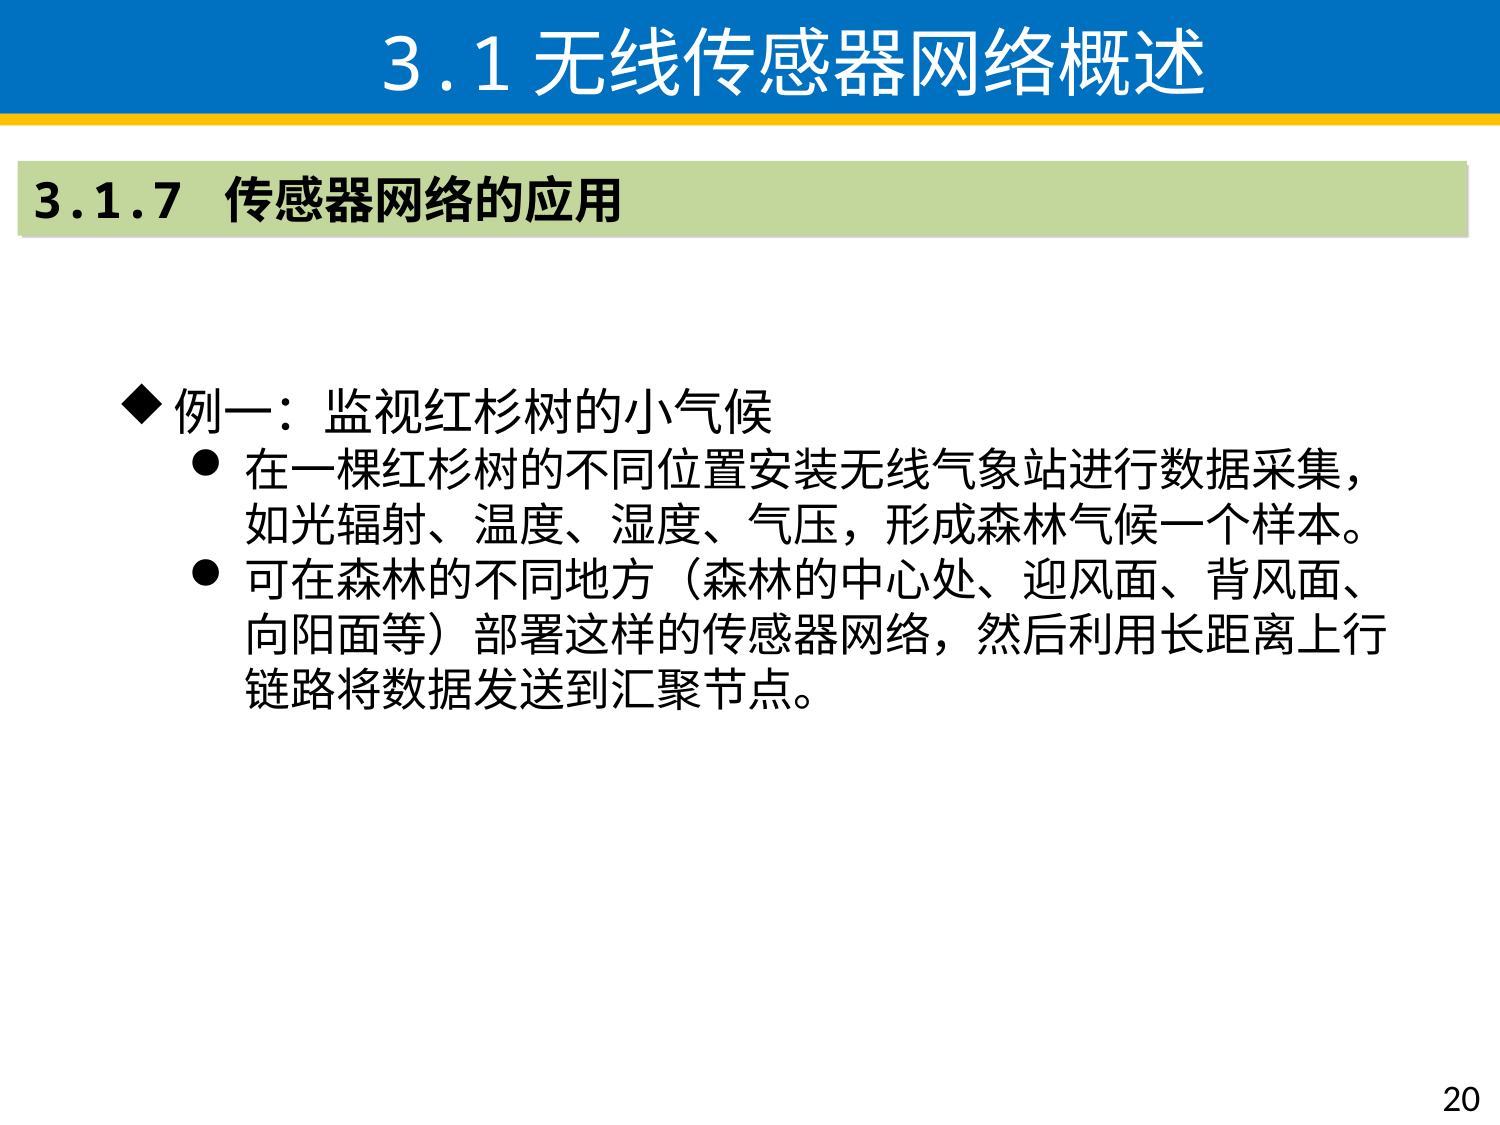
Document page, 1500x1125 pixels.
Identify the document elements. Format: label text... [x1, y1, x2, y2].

text_box 3.1.7 传感器网络的应用 [17, 160, 1467, 236]
text_box 例一：监视红杉树的小气候 在一棵红杉树的不同位置安装无线气象站进行数据采集，如光辐射、温度、湿度、气压，形成森林气候一个样本。 可在森林的不同地方（森林的中心处、迎风面、背风面、向阳面等）部署这样的传感器网络，然后利用长距离上行链路将数据发送到汇聚节点。 [64, 373, 1408, 724]
title 3.1无线传感器网络概述 [0, 0, 1500, 114]
text_box 20 [1427, 1066, 1499, 1125]
